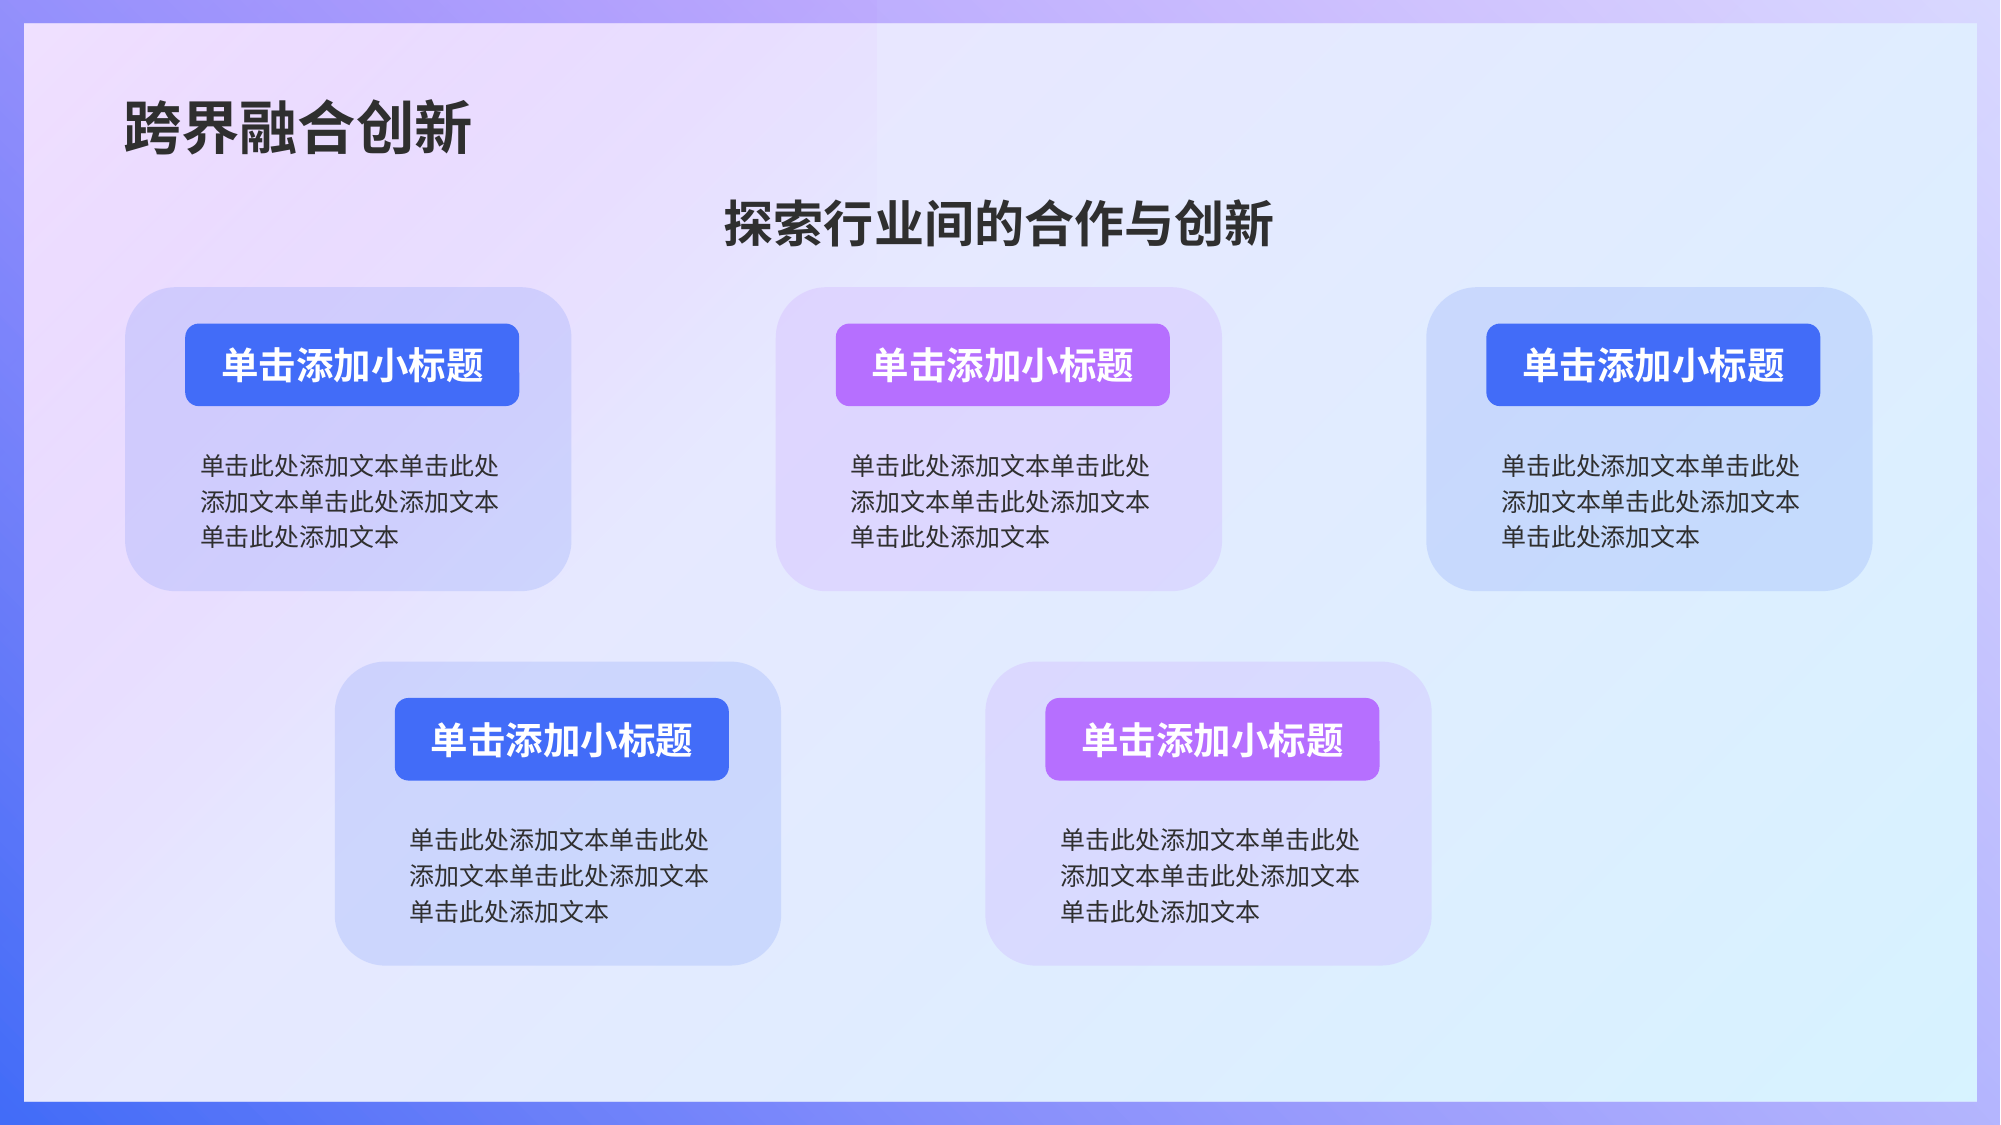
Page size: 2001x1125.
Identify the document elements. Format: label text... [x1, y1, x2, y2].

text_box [108, 185, 1890, 966]
title 跨界融合创新 [108, 21, 1890, 169]
